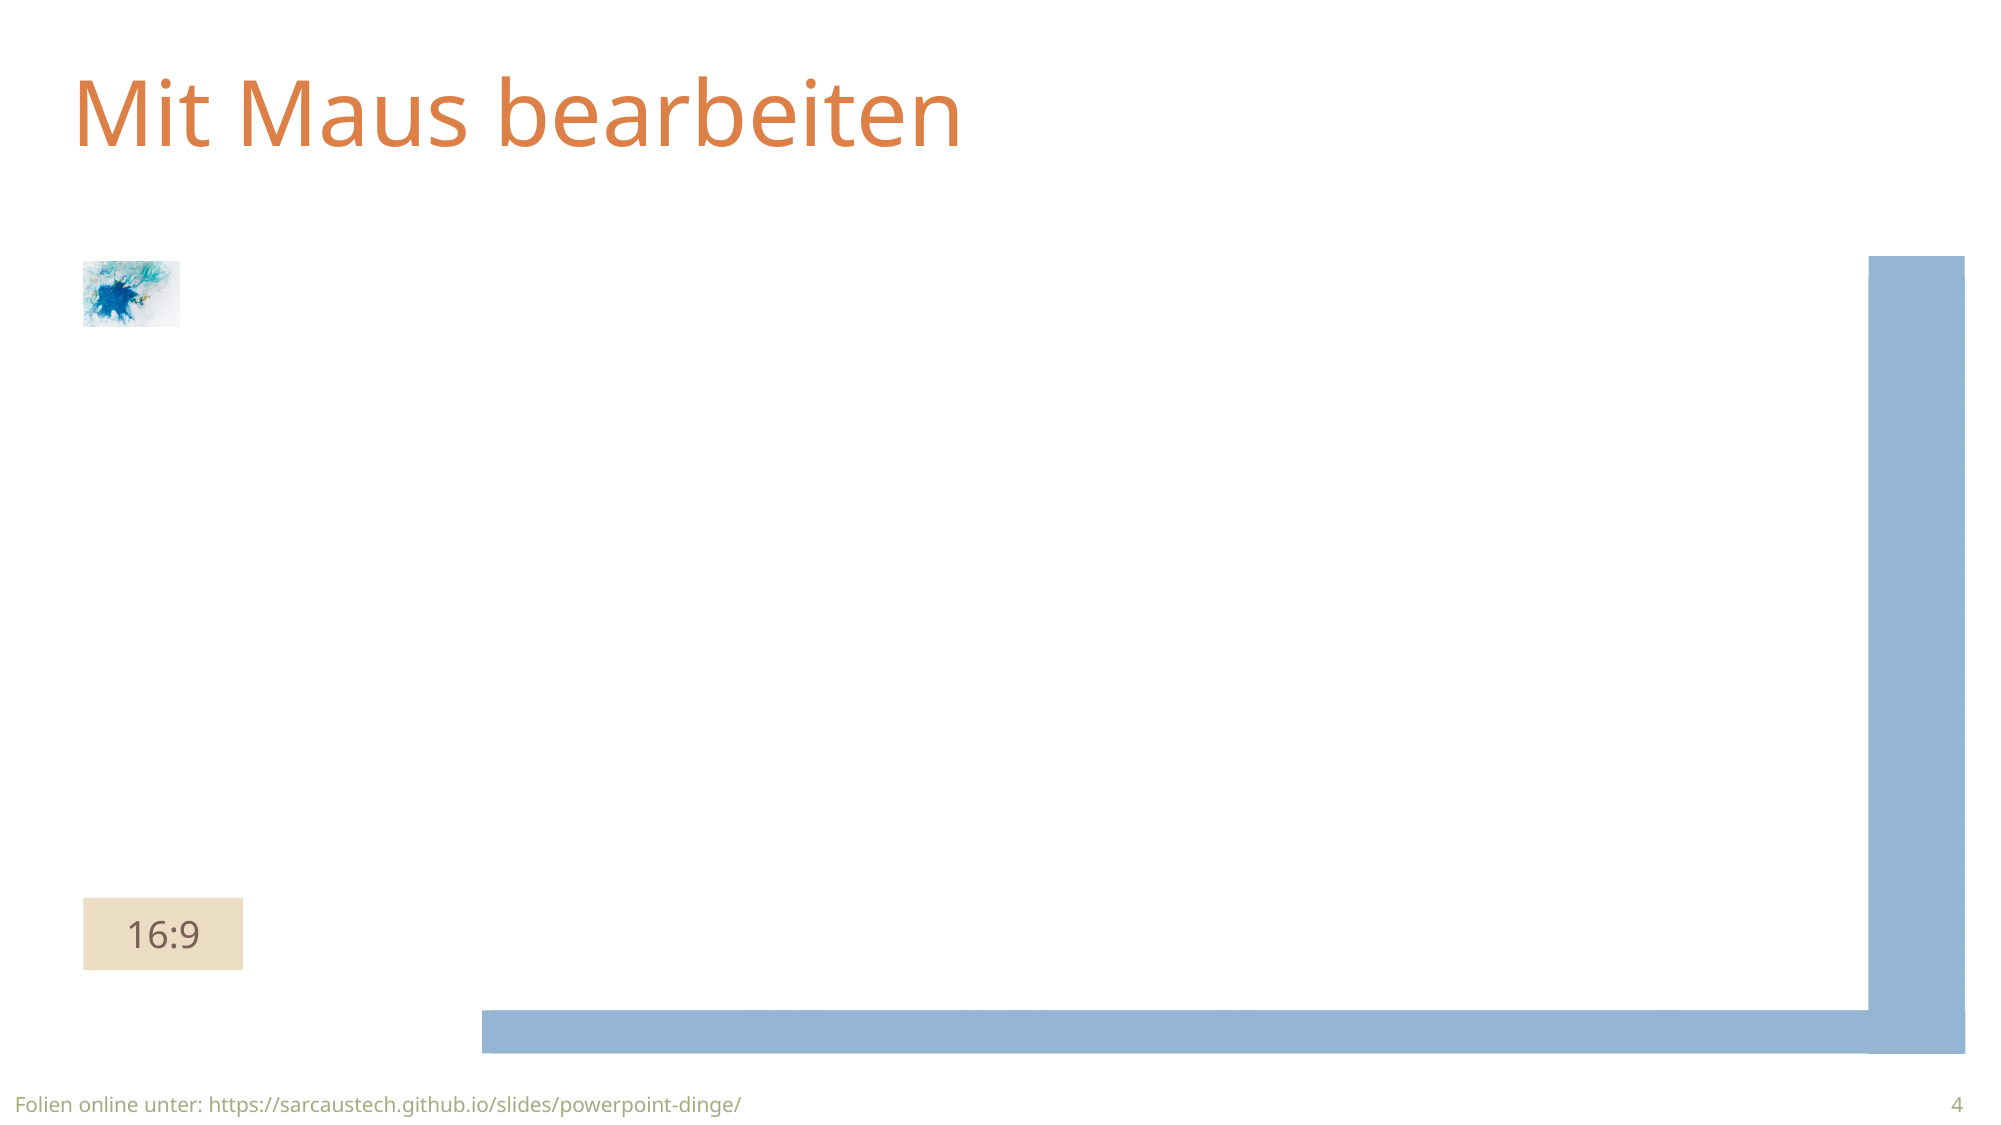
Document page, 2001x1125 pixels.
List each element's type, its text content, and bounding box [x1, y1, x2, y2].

text_box [1868, 381, 1966, 402]
text_box [943, 1009, 954, 1055]
text_box [679, 1009, 690, 1055]
text_box [1868, 339, 1966, 360]
text_box [1140, 1009, 1151, 1055]
text_box [1173, 1009, 1184, 1055]
text_box [1701, 1009, 1712, 1055]
text_box [1206, 1009, 1217, 1055]
text_box [1778, 1009, 1789, 1055]
text_box [1789, 1009, 1800, 1055]
text_box [1868, 989, 1966, 1009]
text_box [1096, 1009, 1107, 1055]
text_box [525, 1009, 536, 1055]
text_box [1580, 1009, 1591, 1055]
text_box [833, 1009, 844, 1055]
text_box [1250, 1009, 1261, 1055]
text_box [1868, 884, 1966, 905]
text_box [613, 1009, 624, 1055]
text_box [1868, 297, 1966, 318]
text_box [1162, 1009, 1173, 1055]
text_box [921, 1009, 932, 1055]
text_box [1272, 1009, 1283, 1055]
text_box [1868, 549, 1966, 570]
text_box [778, 1009, 789, 1055]
text_box [1679, 1009, 1690, 1055]
text_box [1239, 1009, 1250, 1055]
text_box [1063, 1009, 1074, 1055]
text_box [712, 1009, 723, 1055]
text_box [1868, 507, 1966, 528]
text_box [1868, 528, 1966, 549]
text_box [1481, 1009, 1492, 1055]
text_box [1657, 1009, 1668, 1055]
text_box [481, 1009, 492, 1055]
text_box [1349, 1009, 1360, 1055]
text_box [1360, 1009, 1371, 1055]
text_box [1868, 255, 1966, 276]
text_box [1294, 1009, 1305, 1055]
text_box [866, 1009, 877, 1055]
text_box [558, 1009, 569, 1055]
text_box [1536, 1009, 1547, 1055]
text_box [569, 1009, 580, 1055]
text_box [855, 1009, 866, 1055]
text_box [1868, 318, 1966, 339]
text_box [1868, 423, 1966, 444]
text_box [1868, 444, 1966, 465]
text_box [1909, 1009, 1920, 1055]
text_box [1525, 1009, 1536, 1055]
text_box [987, 1009, 998, 1055]
text_box [1624, 1009, 1635, 1055]
text_box [1855, 1009, 1866, 1055]
text_box [1085, 1009, 1096, 1055]
text_box [602, 1009, 613, 1055]
text_box [1745, 1009, 1756, 1055]
text_box [1868, 926, 1966, 947]
text_box [1868, 968, 1966, 989]
text_box [1868, 612, 1966, 633]
text_box [1316, 1009, 1327, 1055]
text_box [492, 1009, 503, 1055]
text_box [1492, 1009, 1503, 1055]
text_box [1470, 1009, 1481, 1055]
text_box [1800, 1009, 1811, 1055]
text_box [1283, 1009, 1294, 1055]
text_box [1877, 1009, 1887, 1055]
text_box [1868, 716, 1966, 737]
text_box [1393, 1009, 1404, 1055]
text_box [1327, 1009, 1338, 1055]
text_box [1868, 758, 1966, 779]
text_box [1822, 1009, 1833, 1055]
text_box [1868, 947, 1966, 968]
text_box [1868, 737, 1966, 758]
text_box [723, 1009, 734, 1055]
text_box [1920, 1009, 1931, 1055]
text_box [1868, 591, 1966, 612]
text_box [1767, 1009, 1778, 1055]
text_box [789, 1009, 800, 1055]
text_box [1868, 486, 1966, 507]
text_box [756, 1009, 767, 1055]
text_box [811, 1009, 822, 1055]
text_box [1074, 1009, 1085, 1055]
text_box [547, 1009, 558, 1055]
text_box [1382, 1009, 1393, 1055]
text_box [1868, 821, 1966, 842]
text_box [1459, 1009, 1470, 1055]
text_box [1151, 1009, 1162, 1055]
text_box [910, 1009, 921, 1055]
text_box [734, 1009, 745, 1055]
text_box [1404, 1009, 1415, 1055]
text_box [1371, 1009, 1382, 1055]
text_box [1868, 633, 1966, 653]
text_box [1228, 1009, 1239, 1055]
text_box [1107, 1009, 1118, 1055]
text_box [1052, 1009, 1063, 1055]
text_box [1868, 779, 1966, 800]
text_box [1723, 1009, 1734, 1055]
text_box 16:9 [82, 897, 244, 971]
text_box [1613, 1009, 1624, 1055]
text_box [1942, 1009, 1966, 1055]
text_box [1217, 1009, 1228, 1055]
text_box [800, 1009, 811, 1055]
text_box [657, 1009, 668, 1055]
text_box [1868, 570, 1966, 591]
text_box [646, 1009, 657, 1055]
text_box [1646, 1009, 1657, 1055]
text_box [1338, 1009, 1349, 1055]
text_box [1305, 1009, 1316, 1055]
text_box [1931, 1009, 1942, 1055]
text_box [1591, 1009, 1602, 1055]
text_box [1547, 1009, 1558, 1055]
text_box [1019, 1009, 1030, 1055]
text_box [1868, 360, 1966, 381]
text_box [690, 1009, 701, 1055]
text_box [1558, 1009, 1569, 1055]
text_box [1415, 1009, 1426, 1055]
text_box [1261, 1009, 1272, 1055]
text_box [1426, 1009, 1437, 1055]
text_box [536, 1009, 547, 1055]
text_box [1868, 905, 1966, 926]
text_box [1898, 1009, 1909, 1055]
text_box [1602, 1009, 1613, 1055]
text_box [976, 1009, 987, 1055]
text_box [635, 1009, 646, 1055]
text_box [503, 1009, 514, 1055]
text_box [1833, 1009, 1844, 1055]
text_box [877, 1009, 888, 1055]
text_box [899, 1009, 910, 1055]
text_box [1635, 1009, 1646, 1055]
title Mit Maus bearbeiten [56, 59, 1943, 178]
text_box [701, 1009, 712, 1055]
text_box [767, 1009, 778, 1055]
text_box [1437, 1009, 1448, 1055]
text_box [965, 1009, 976, 1055]
text_box [514, 1009, 525, 1055]
text_box [1811, 1009, 1822, 1055]
text_box [1868, 465, 1966, 486]
text_box [1514, 1009, 1525, 1055]
text_box [1195, 1009, 1206, 1055]
text_box [998, 1009, 1009, 1055]
text_box [580, 1009, 591, 1055]
text_box [1503, 1009, 1514, 1055]
text_box [1868, 402, 1966, 423]
text_box [822, 1009, 833, 1055]
text_box [932, 1009, 943, 1055]
text_box [668, 1009, 679, 1055]
text_box [1569, 1009, 1580, 1055]
text_box [624, 1009, 635, 1055]
text_box [1868, 863, 1966, 884]
text_box [954, 1009, 965, 1055]
text_box [844, 1009, 855, 1055]
text_box [591, 1009, 602, 1055]
text_box [1009, 1009, 1019, 1055]
text_box [1866, 1009, 1877, 1055]
text_box [1118, 1009, 1129, 1055]
text_box [1734, 1009, 1745, 1055]
text_box [1868, 653, 1966, 674]
picture [83, 261, 180, 327]
text_box [1868, 276, 1966, 297]
text_box [1868, 695, 1966, 716]
text_box [1868, 800, 1966, 821]
text_box [1844, 1009, 1855, 1055]
text_box [1184, 1009, 1195, 1055]
text_box [1030, 1009, 1041, 1055]
text_box [888, 1009, 899, 1055]
text_box [1668, 1009, 1679, 1055]
text_box [1448, 1009, 1459, 1055]
text_box [1887, 1009, 1898, 1055]
text_box [1756, 1009, 1767, 1055]
text_box [1868, 674, 1966, 695]
text_box [1712, 1009, 1723, 1055]
text_box [1868, 842, 1966, 863]
text_box [1129, 1009, 1140, 1055]
text_box [1041, 1009, 1052, 1055]
text_box [1690, 1009, 1701, 1055]
text_box [745, 1009, 756, 1055]
